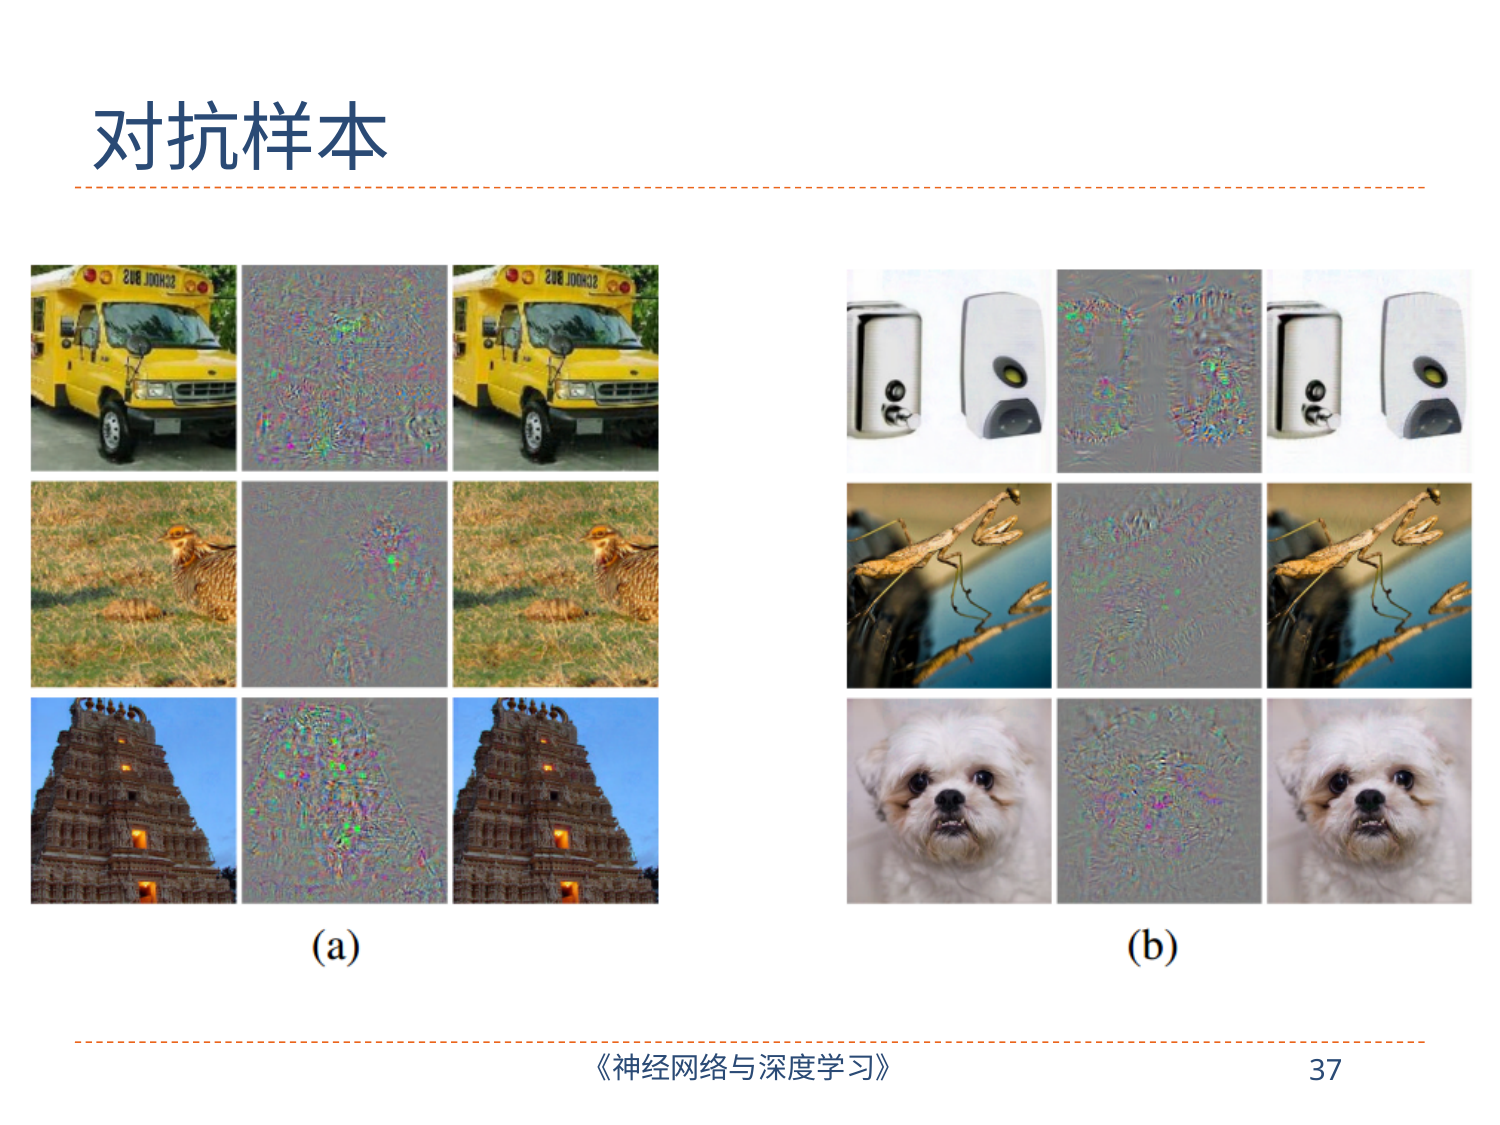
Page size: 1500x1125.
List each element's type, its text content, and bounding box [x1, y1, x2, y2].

picture [0, 237, 1500, 983]
title 对抗样本 [75, 24, 1425, 188]
